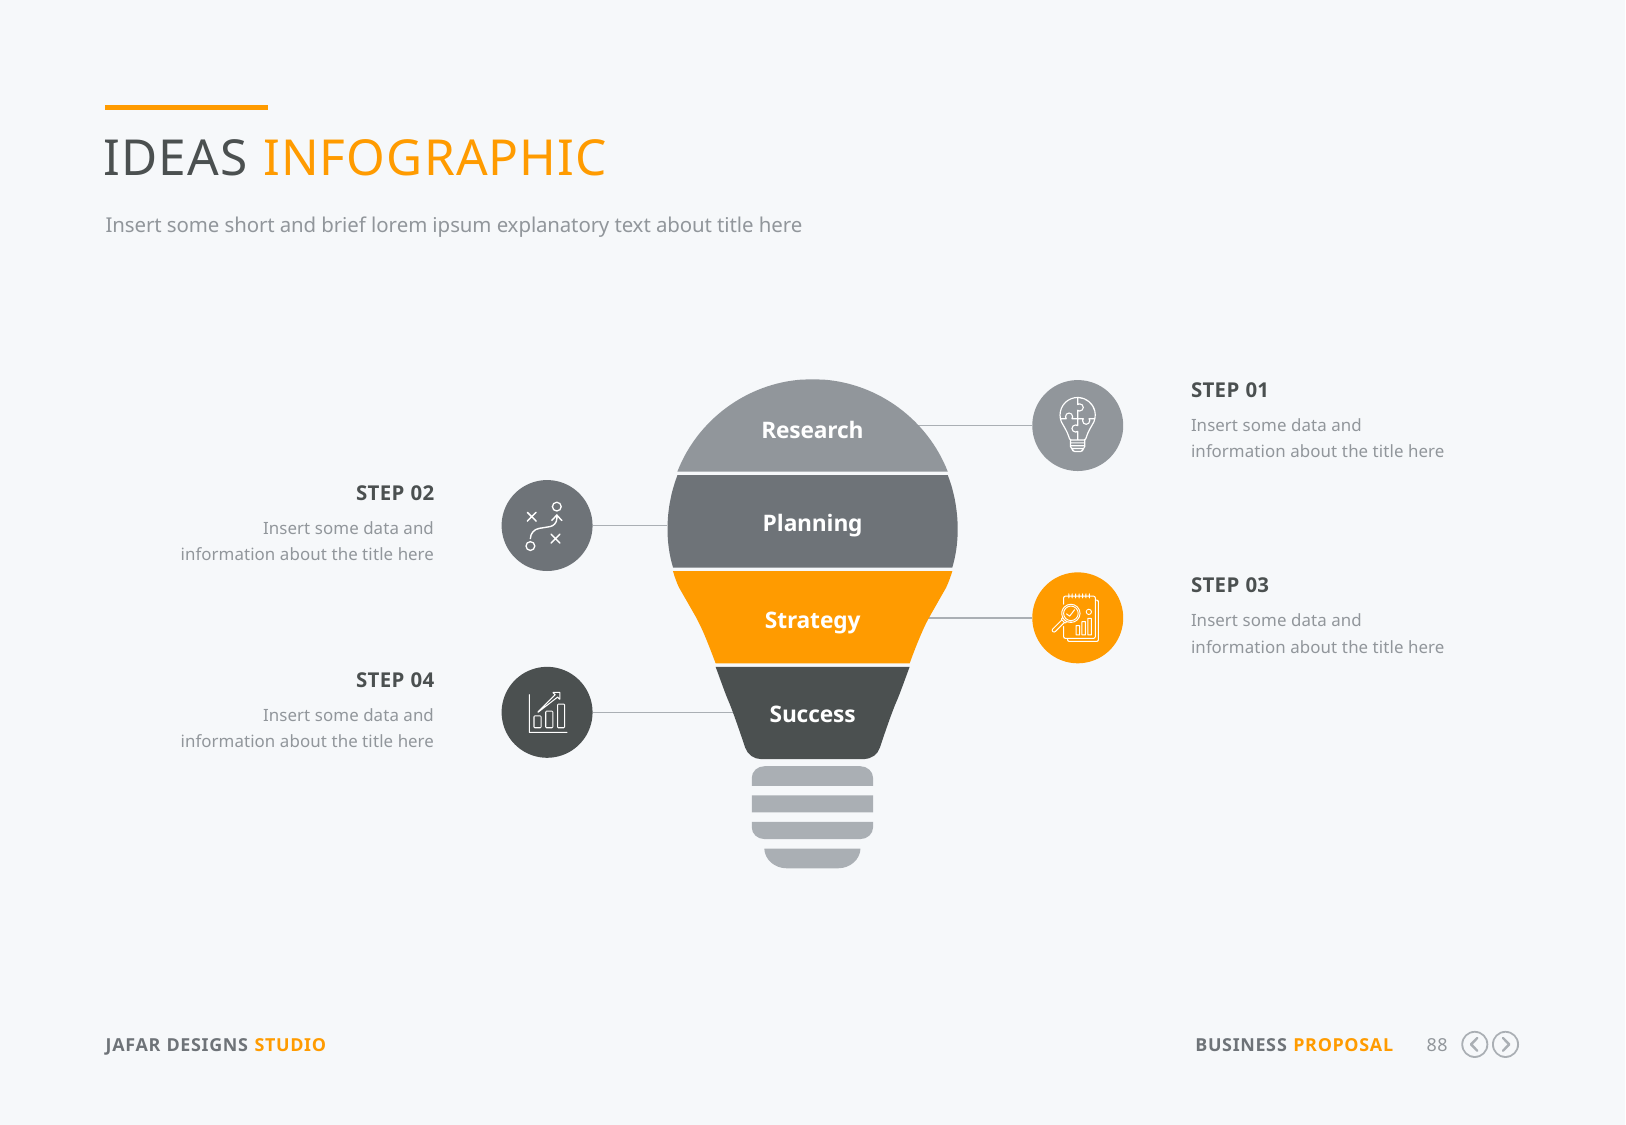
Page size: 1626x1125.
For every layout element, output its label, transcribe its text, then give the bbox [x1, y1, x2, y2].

text_box [672, 571, 953, 664]
text_box Planning [680, 509, 945, 537]
text_box [751, 821, 874, 840]
text_box Strategy [707, 605, 918, 633]
text_box Research [725, 416, 900, 444]
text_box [501, 480, 593, 571]
text_box [677, 379, 948, 472]
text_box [501, 666, 593, 758]
text_box [751, 795, 874, 813]
text_box [715, 666, 910, 760]
text_box [751, 766, 874, 786]
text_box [1032, 380, 1124, 471]
text_box [764, 848, 861, 869]
list Insert some short and brief lorem ipsum explanatory text about title here [105, 209, 1519, 241]
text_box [1190, 572, 1456, 658]
text_box Success [741, 700, 883, 728]
text_box [667, 475, 958, 568]
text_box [168, 480, 434, 565]
text_box [667, 541, 958, 869]
list Ideas infographic [103, 125, 1518, 188]
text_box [1032, 572, 1124, 664]
text_box [667, 379, 958, 517]
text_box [1190, 376, 1456, 462]
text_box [168, 666, 434, 752]
